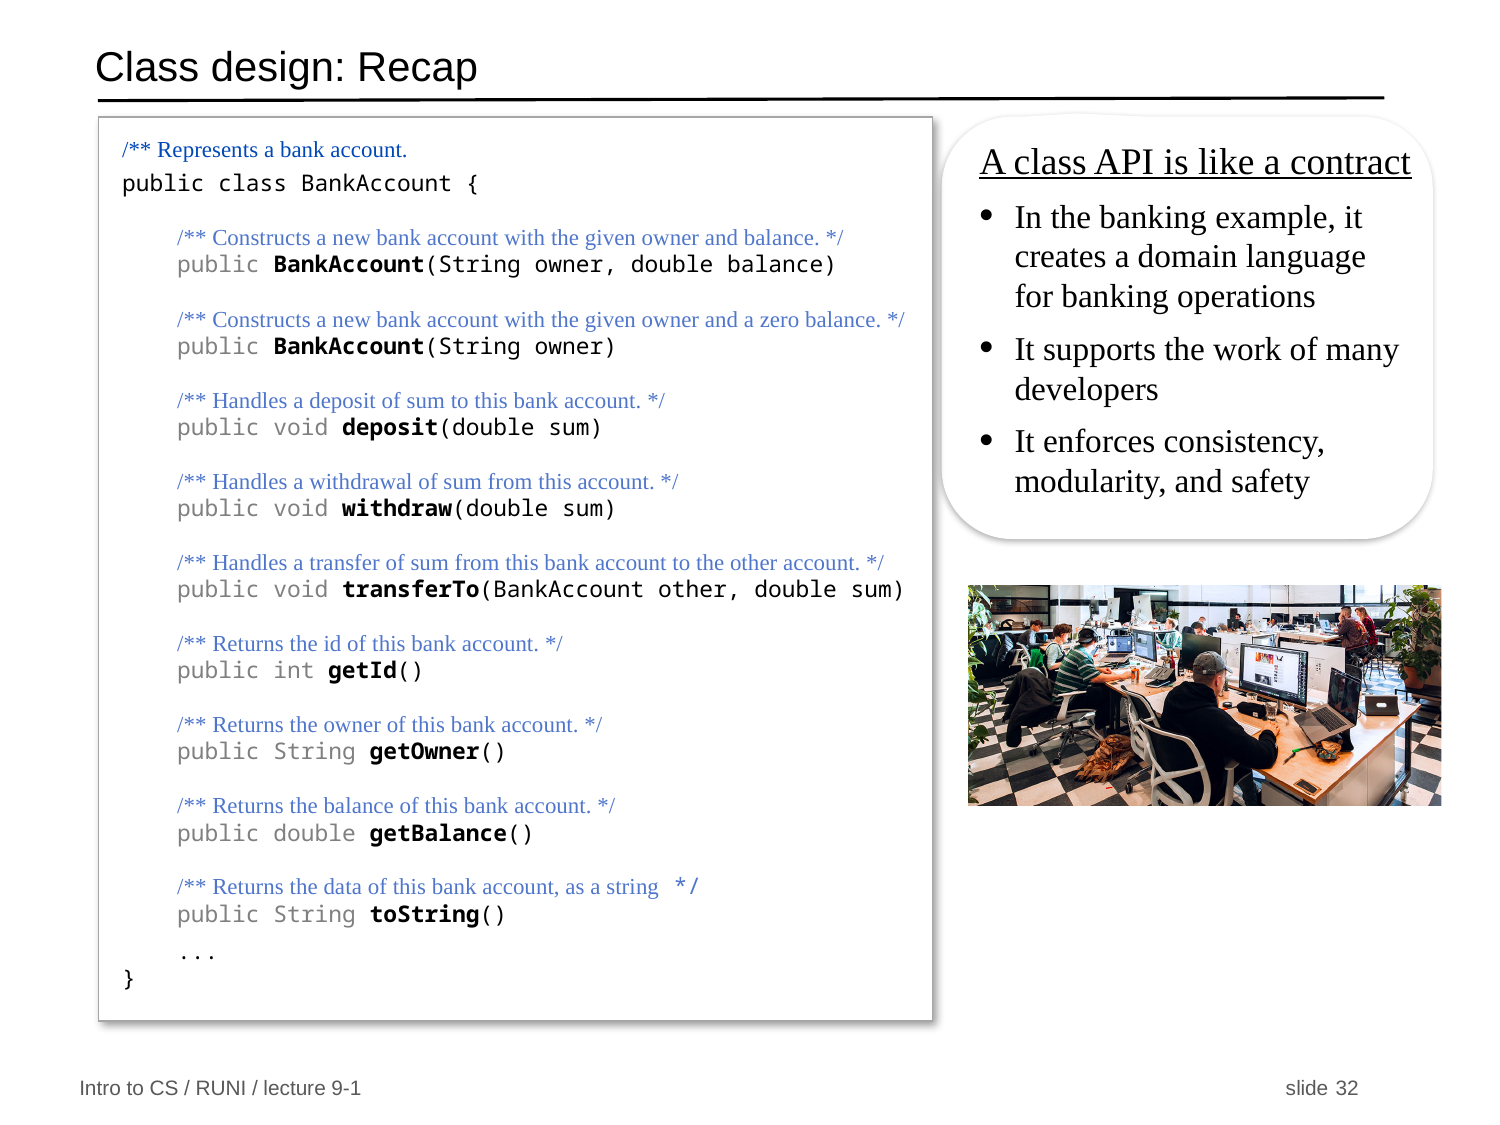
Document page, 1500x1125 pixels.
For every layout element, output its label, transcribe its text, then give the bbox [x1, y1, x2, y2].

title Class design: Recap [79, 33, 1371, 109]
text_box /** Represents a bank account. public class BankAccount { /** Constructs a new bank account with the given owner and balance. */ public BankAccount(String owner, double balance) /** Constructs a new bank account with the given owner and a zero balance. */ public BankAccount(String owner) /** Handles a deposit of sum to this bank account. */ public void deposit(double sum) /** Handles a withdrawal of sum from this account. */ public void withdraw(double sum) /** Handles a transfer of sum from this bank account to the other account. */ public void transferTo(BankAccount other, double sum) /** Returns the id of this bank account. */ public int getId() /** Returns the owner of this bank account. */ public String getOwner() /** Returns the balance of this bank account. */ public double getBalance() /** Returns the data of this bank account, as a string */ public String toString() ... } [98, 117, 933, 1022]
picture [967, 585, 1442, 807]
text_box A class API is like a contract In the banking example, it creates a domain language for banking operations It supports the work of many developers It enforces consistency, modularity, and safety [943, 112, 1434, 540]
